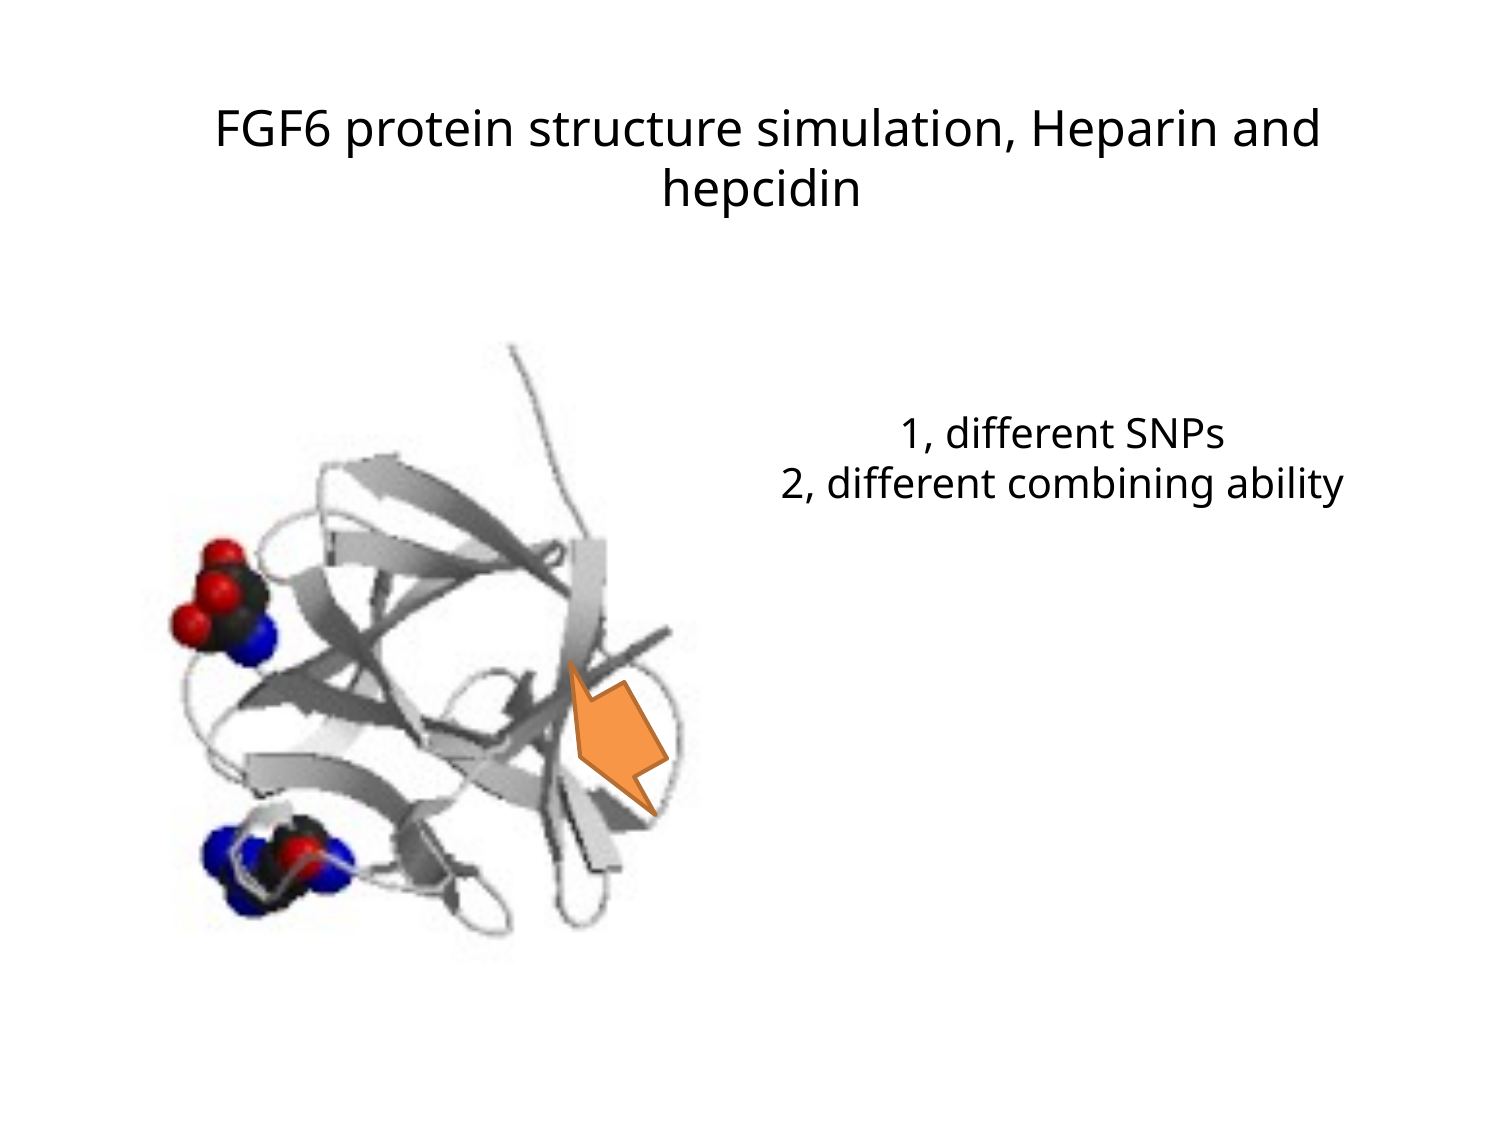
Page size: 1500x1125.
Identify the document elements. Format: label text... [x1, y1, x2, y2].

picture [49, 312, 826, 1088]
text_box 1, different SNPs 2, different combining ability [829, 399, 1500, 515]
text_box FGF6 protein structure simulation, Heparin and hepcidin [99, 88, 1438, 224]
